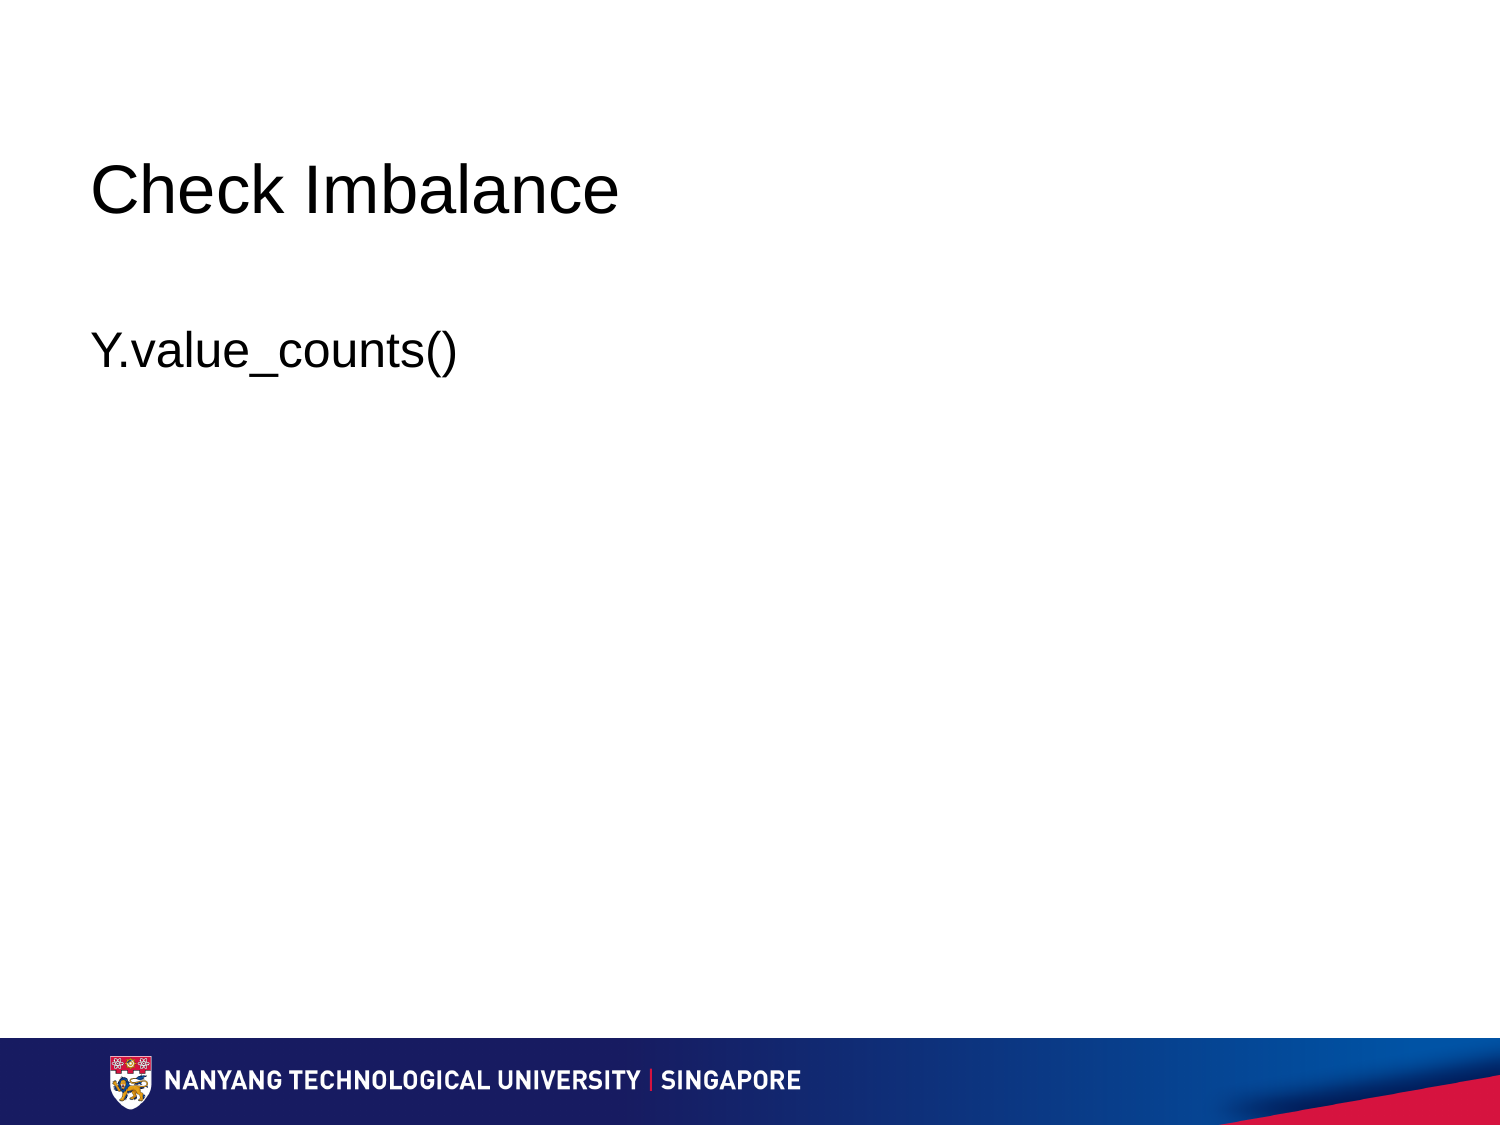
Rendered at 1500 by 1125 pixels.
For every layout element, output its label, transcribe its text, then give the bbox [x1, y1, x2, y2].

list Y.value_counts() [75, 309, 611, 414]
picture [0, 1038, 1500, 1125]
title Check Imbalance [75, 92, 1425, 280]
